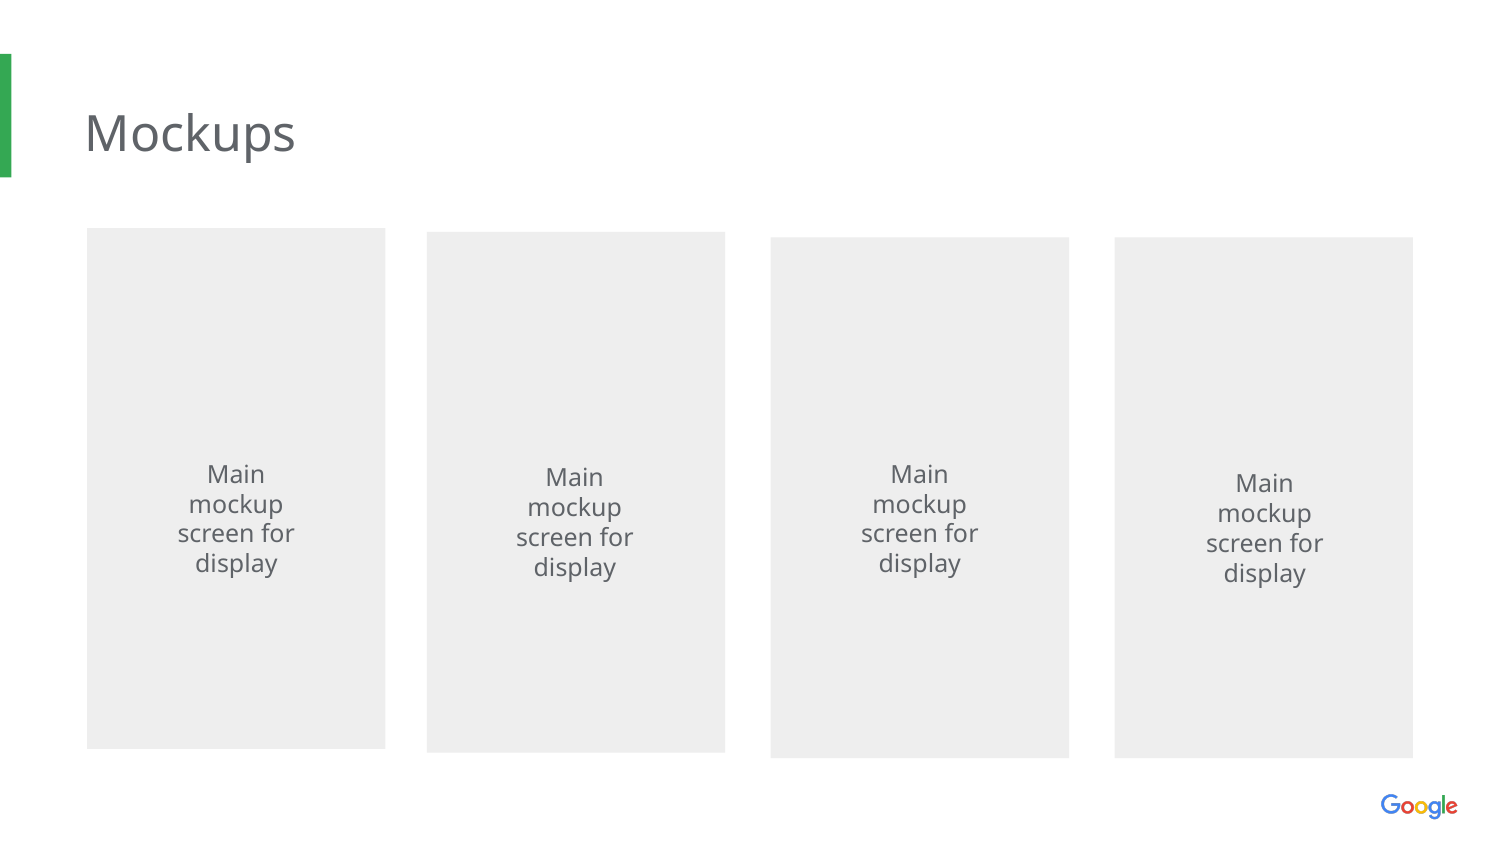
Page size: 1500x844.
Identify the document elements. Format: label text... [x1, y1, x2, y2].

text_box [1114, 237, 1413, 759]
text_box Main mockup screen for display [146, 443, 327, 593]
picture [1381, 794, 1458, 820]
text_box Main mockup screen for display [484, 446, 666, 597]
text_box Main mockup screen for display [1174, 452, 1356, 603]
text_box Mockups [84, 85, 1234, 176]
text_box Main mockup screen for display [829, 443, 1011, 593]
text_box [87, 228, 386, 749]
text_box [426, 231, 726, 753]
text_box [770, 237, 1070, 759]
